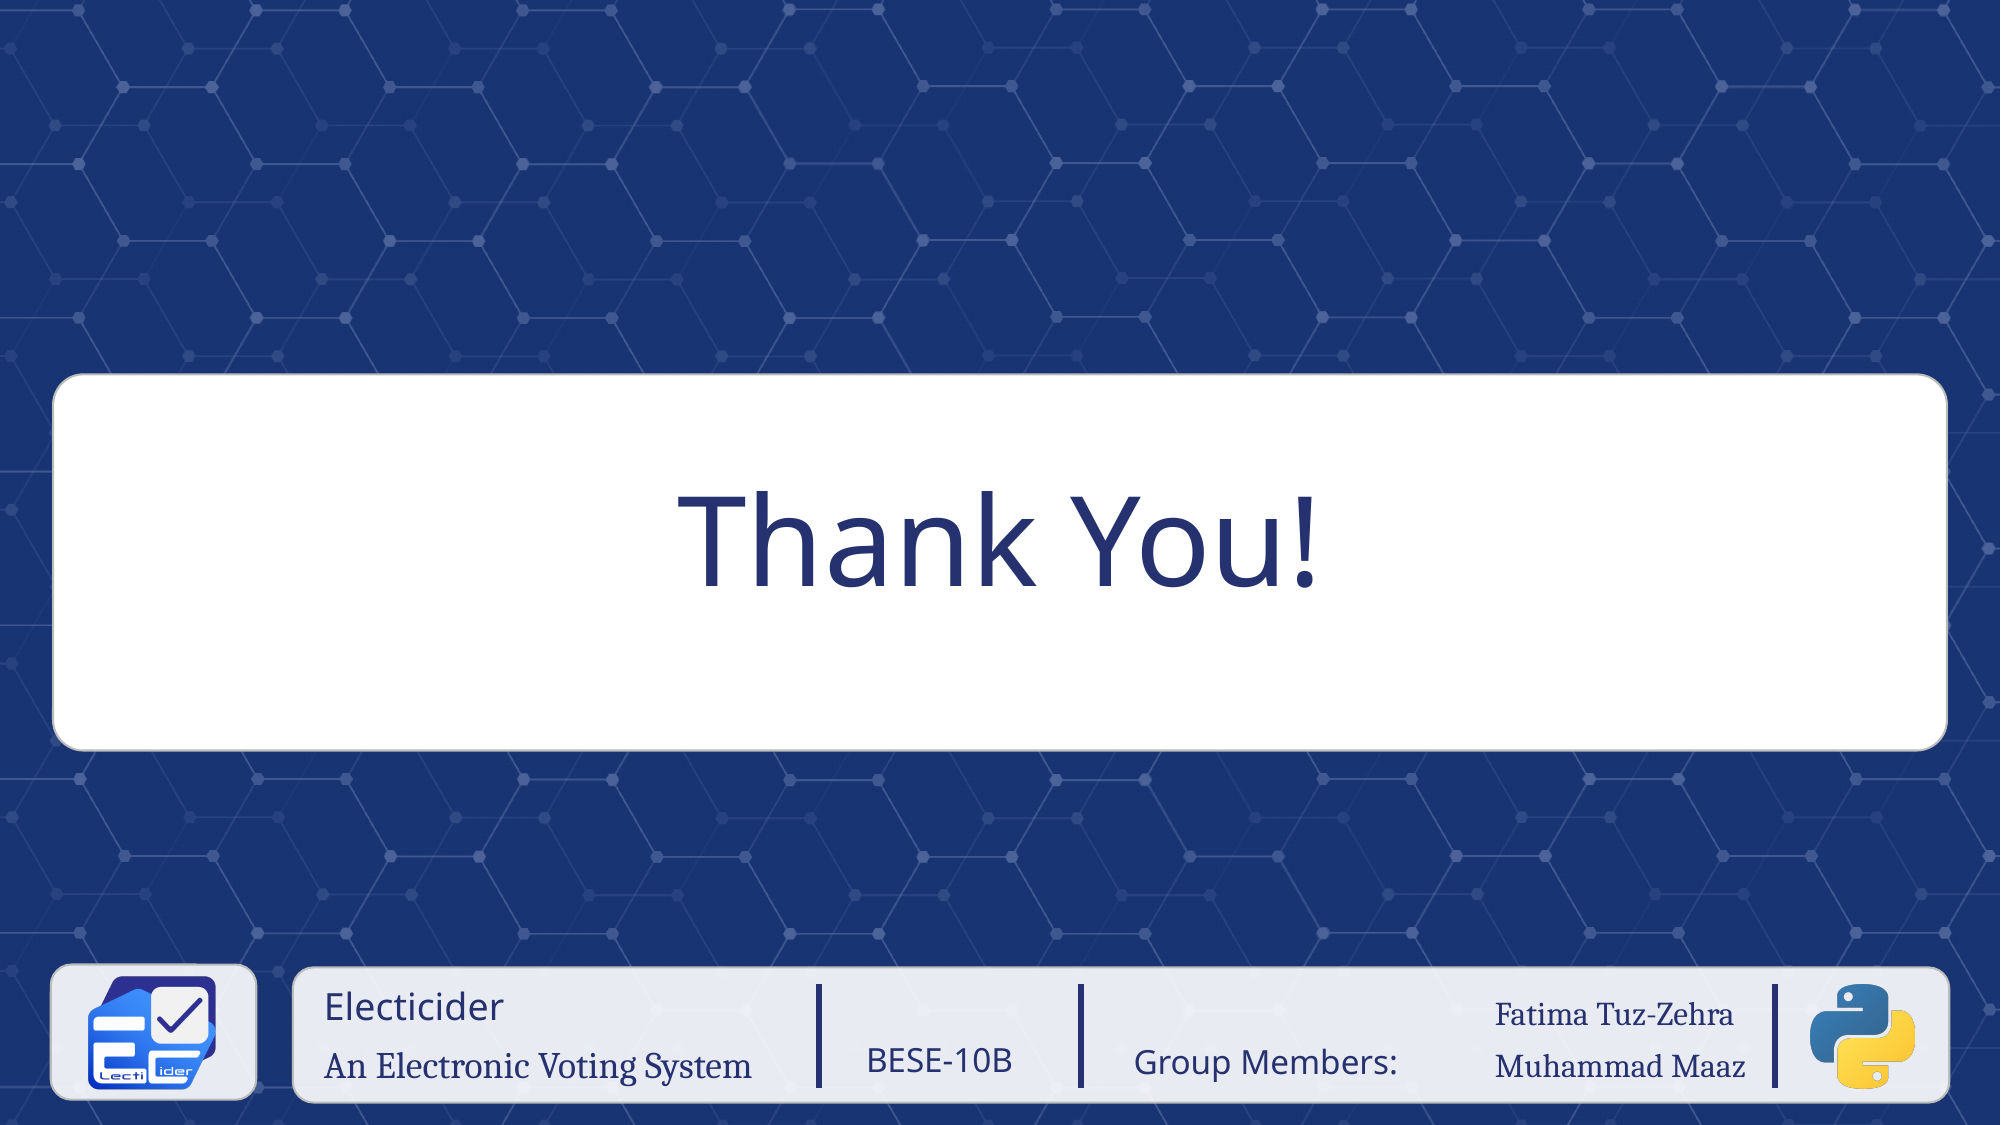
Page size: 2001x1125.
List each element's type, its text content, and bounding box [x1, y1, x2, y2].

title Thank You! [137, 414, 1863, 678]
picture [0, 0, 2000, 1125]
